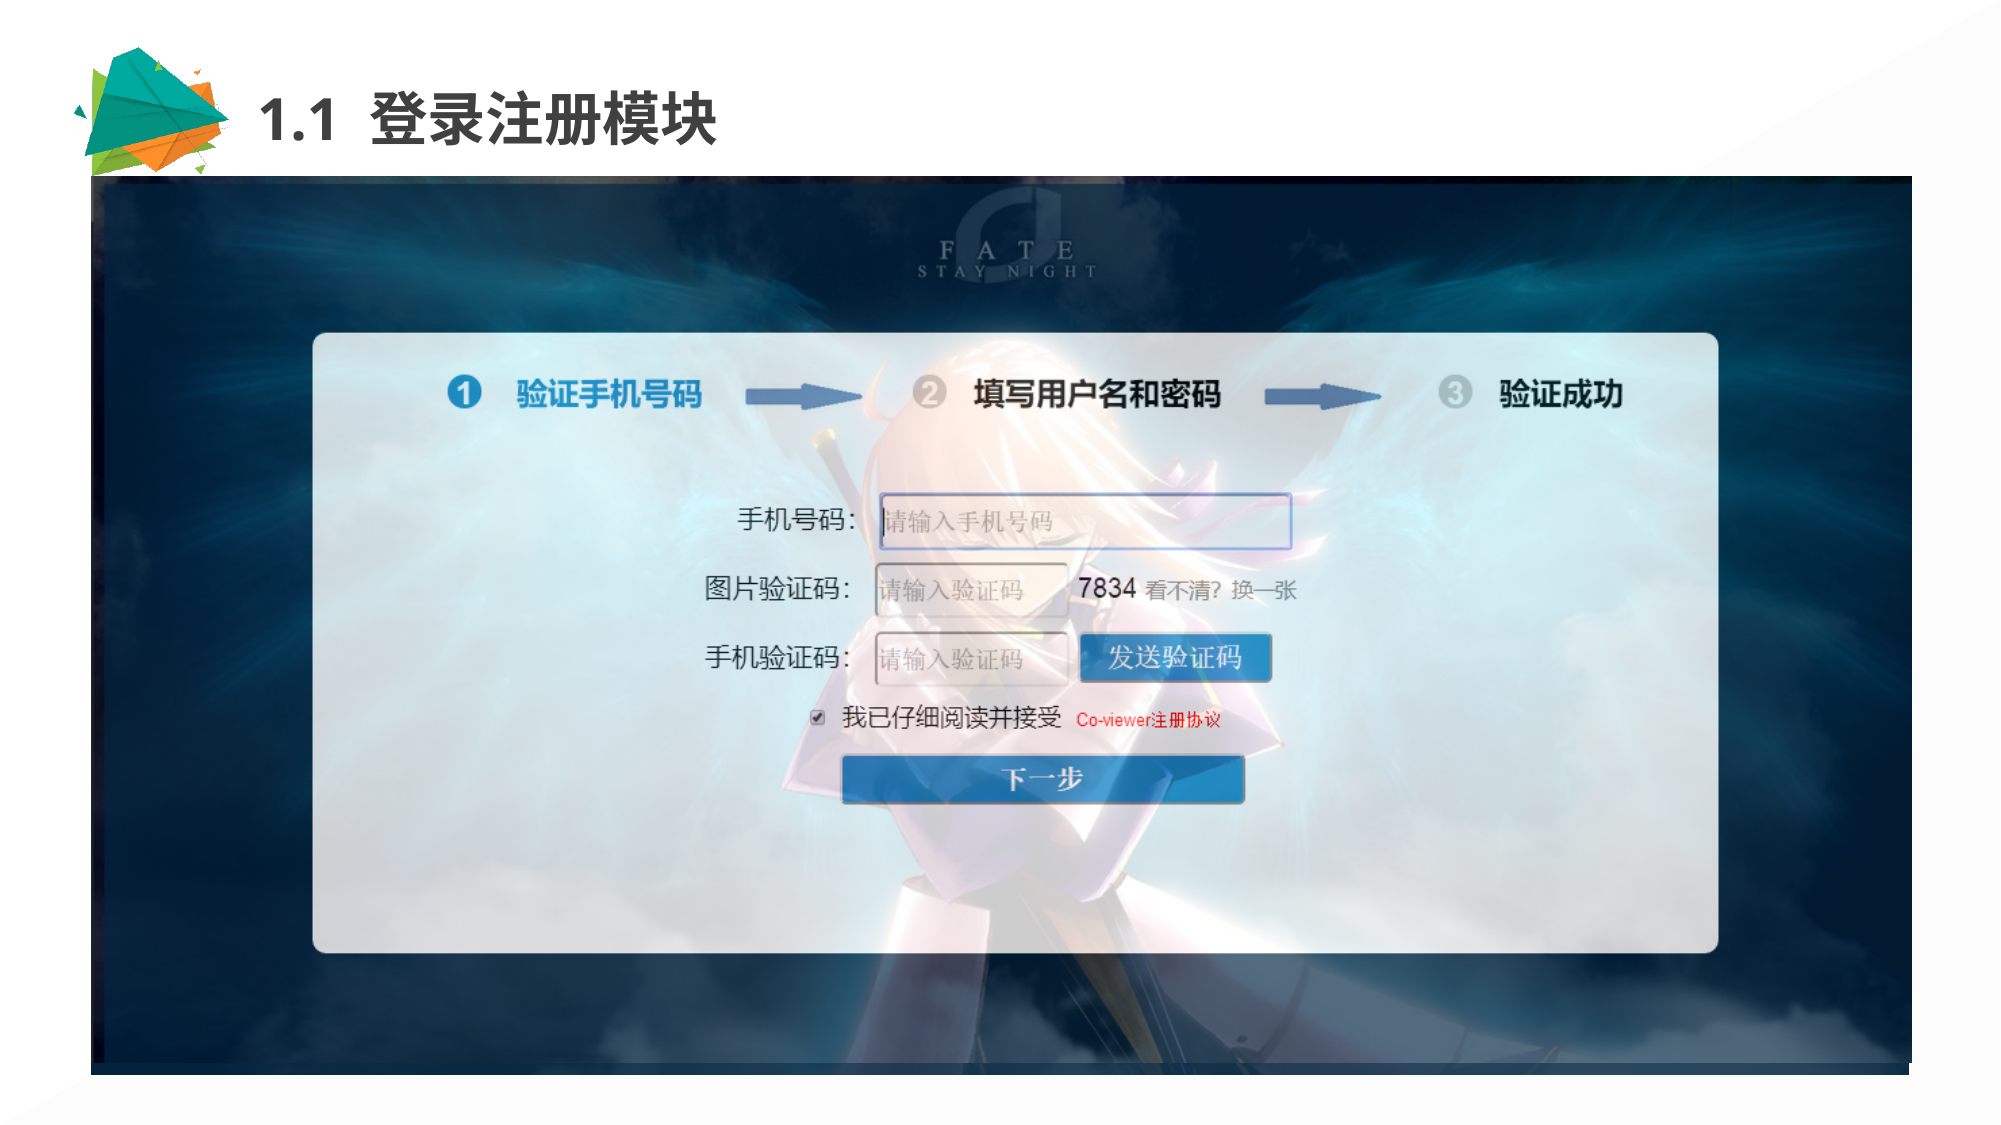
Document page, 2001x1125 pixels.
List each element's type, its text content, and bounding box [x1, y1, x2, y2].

text_box 1.1 登录注册模块 [242, 74, 1051, 160]
picture [0, 0, 2000, 1125]
